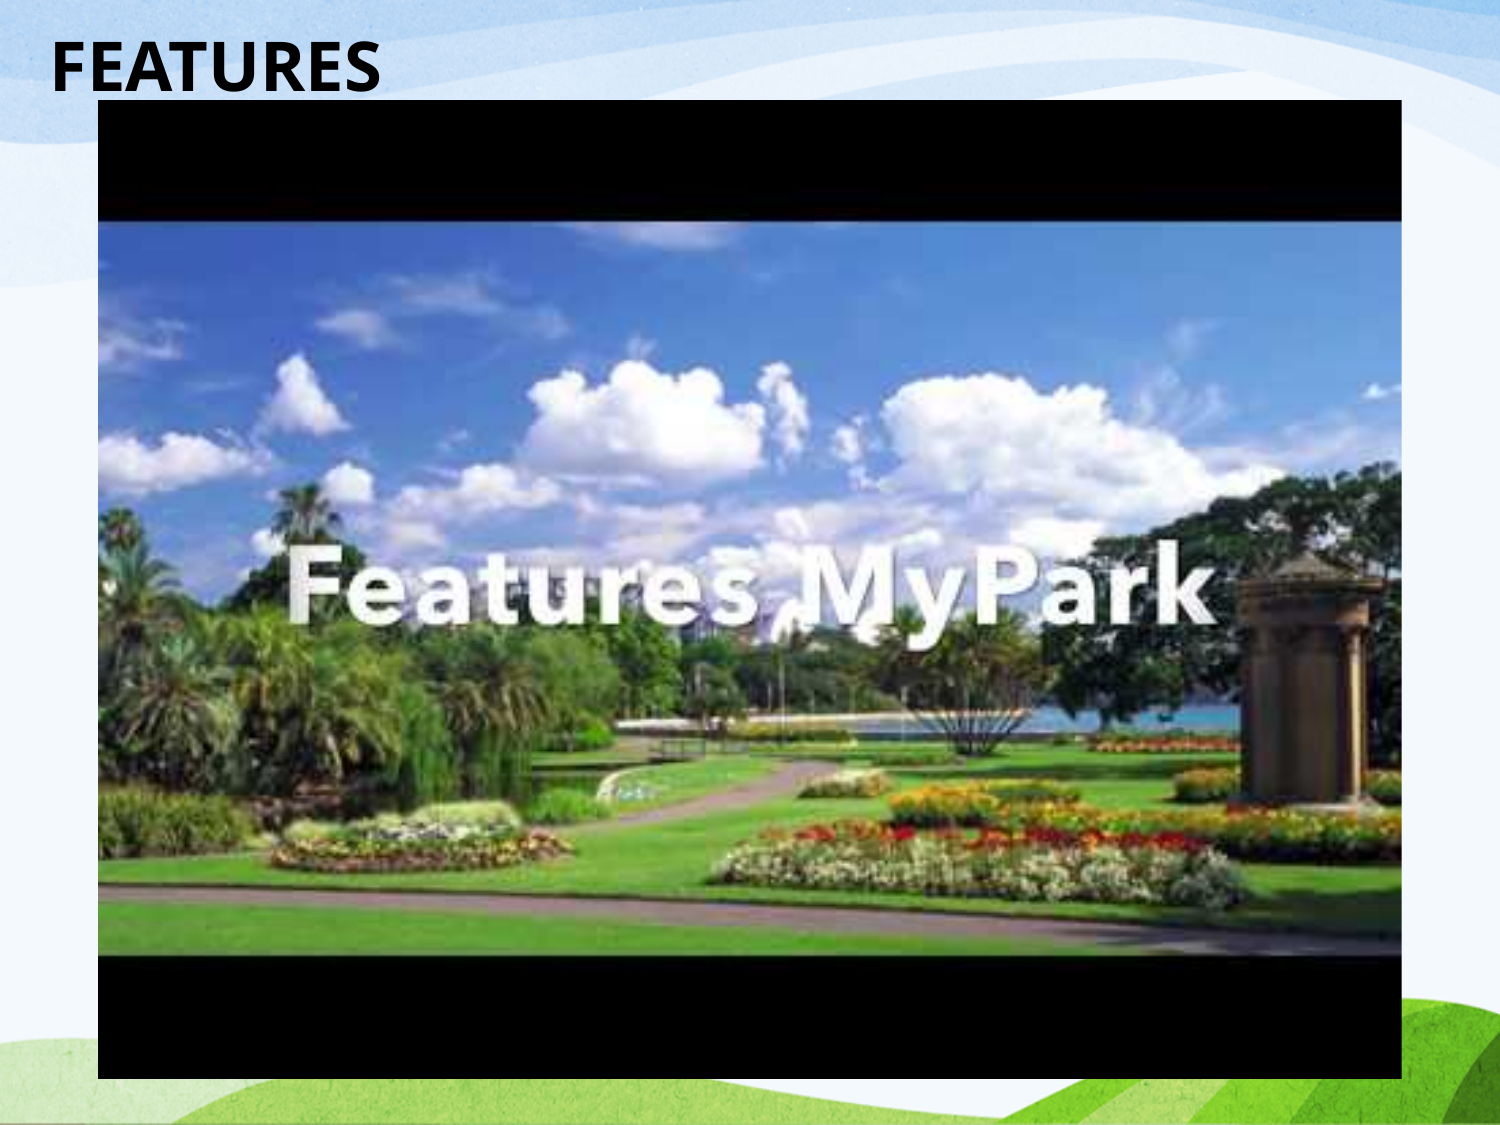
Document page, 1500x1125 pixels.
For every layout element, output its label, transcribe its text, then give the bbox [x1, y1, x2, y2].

text_box [98, 100, 1402, 1079]
text_box FEATURES [34, 27, 785, 198]
picture [0, 0, 1500, 1125]
